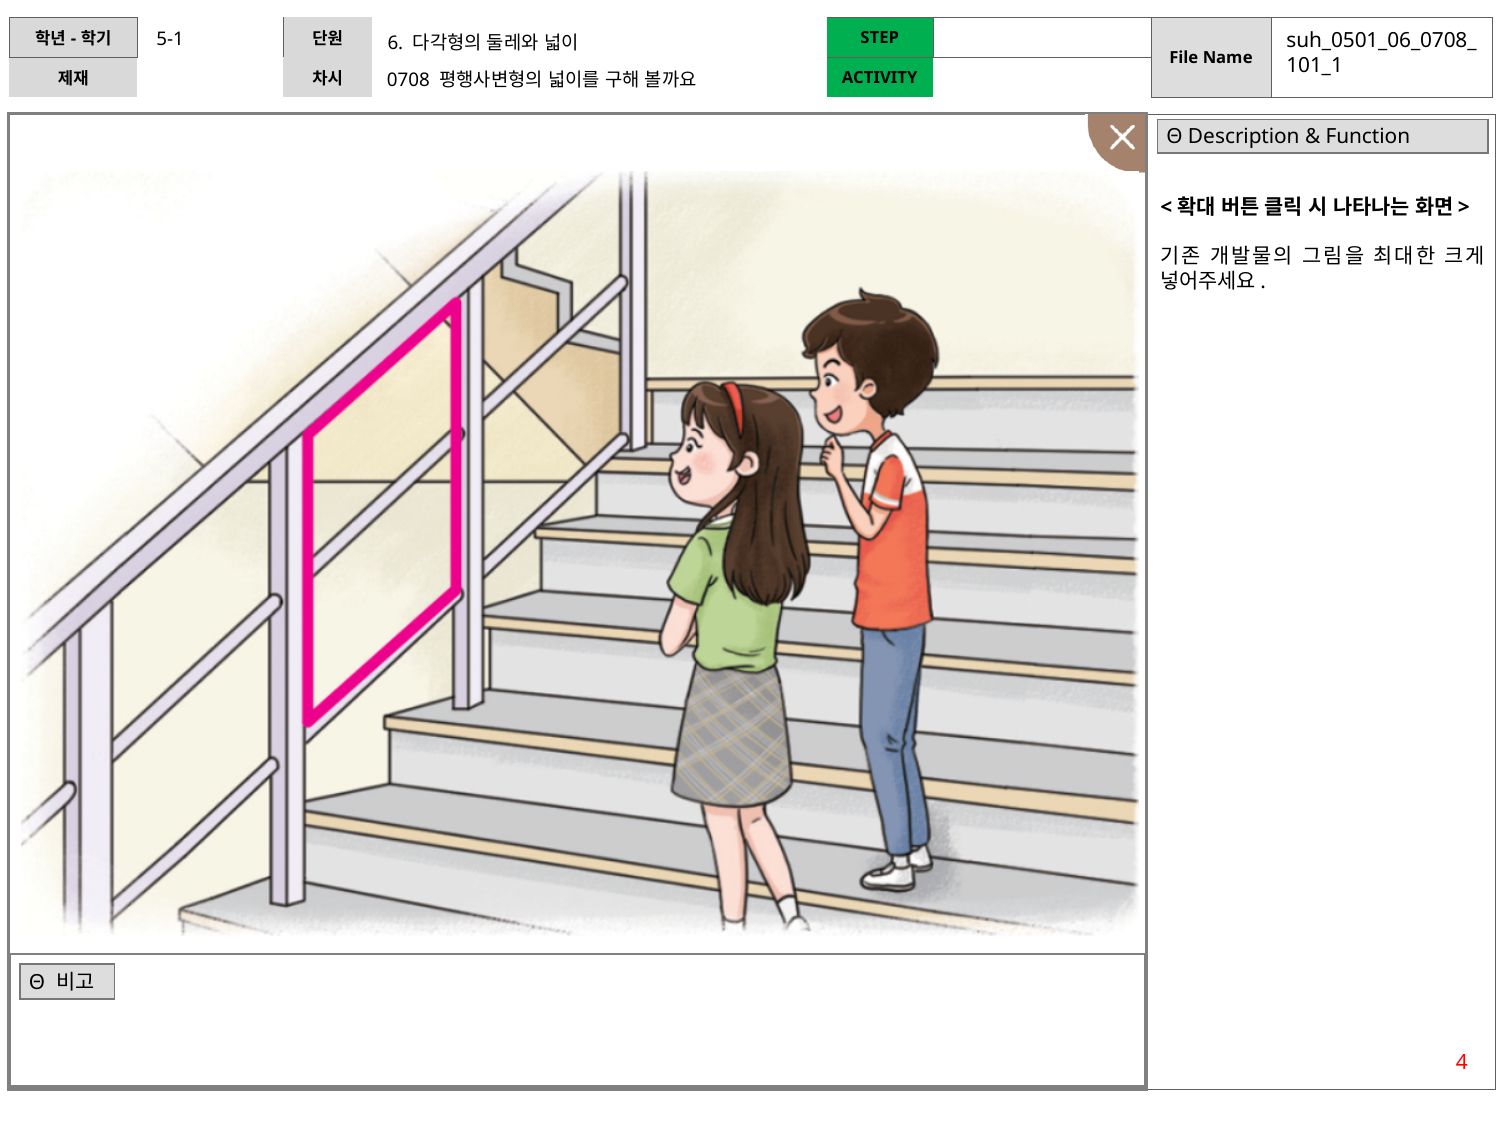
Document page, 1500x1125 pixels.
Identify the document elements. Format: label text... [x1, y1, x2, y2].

text_box 0708 평행사변형의 넓이를 구해 볼까요 [372, 60, 821, 96]
picture [21, 113, 1145, 937]
text_box suh_0501_06_0708_101_1 [1271, 18, 1500, 84]
table_header Θ Description & Function [1158, 120, 1487, 152]
text_box 6. 다각형의 둘레와 넓이 [372, 23, 828, 48]
text_box <확대 버튼 클릭 시 나타나는 화면> 기존 개발물의 그림을 최대한 크게 넣어주세요. [1145, 160, 1500, 351]
text_box 5-1 [141, 18, 284, 55]
